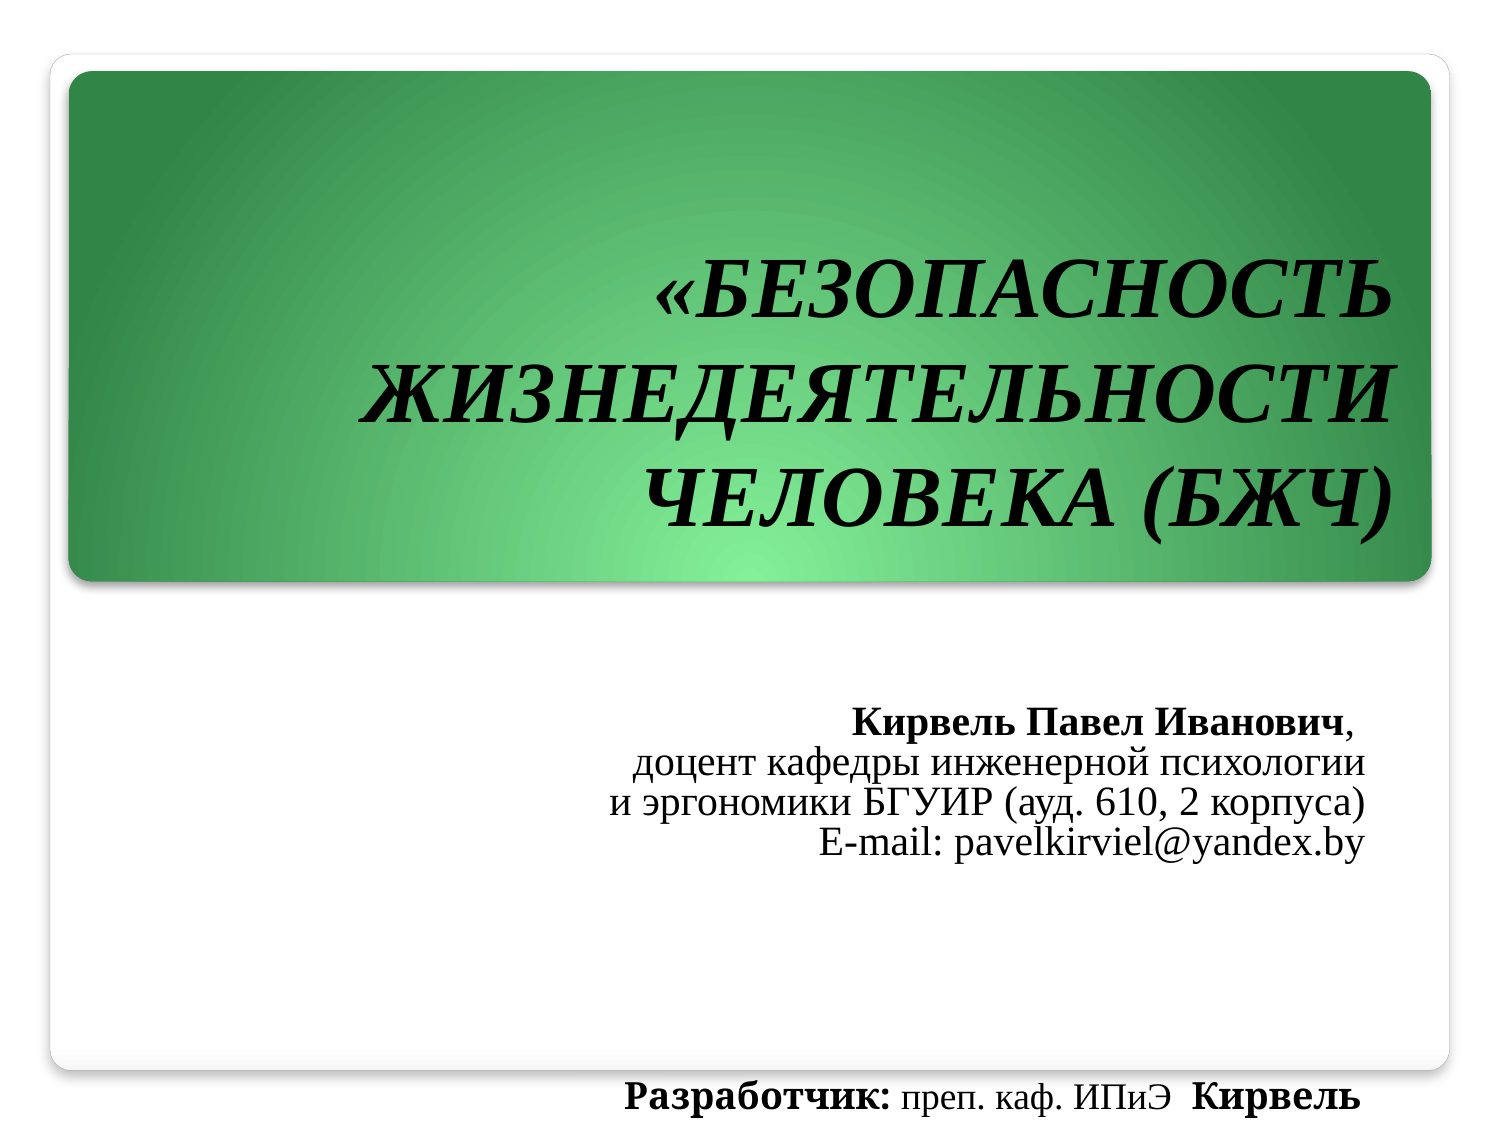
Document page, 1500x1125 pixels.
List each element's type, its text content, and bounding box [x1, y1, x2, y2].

title «БЕЗОПАСНОСТЬ ЖИЗНЕДЕЯТЕЛЬНОСТИ ЧЕЛОВЕКА (БЖЧ) [128, 222, 1404, 552]
text_box Разработчик: преп. каф. ИПиЭ Кирвель П.И. [609, 1064, 1443, 1125]
subtitle Кирвель Павел Иванович, доцент кафедры инженерной психологии и эргономики БГУИР (ауд. 610, 2 корпуса) E-mail: pavelkirviel@yandex.by [105, 703, 1381, 997]
